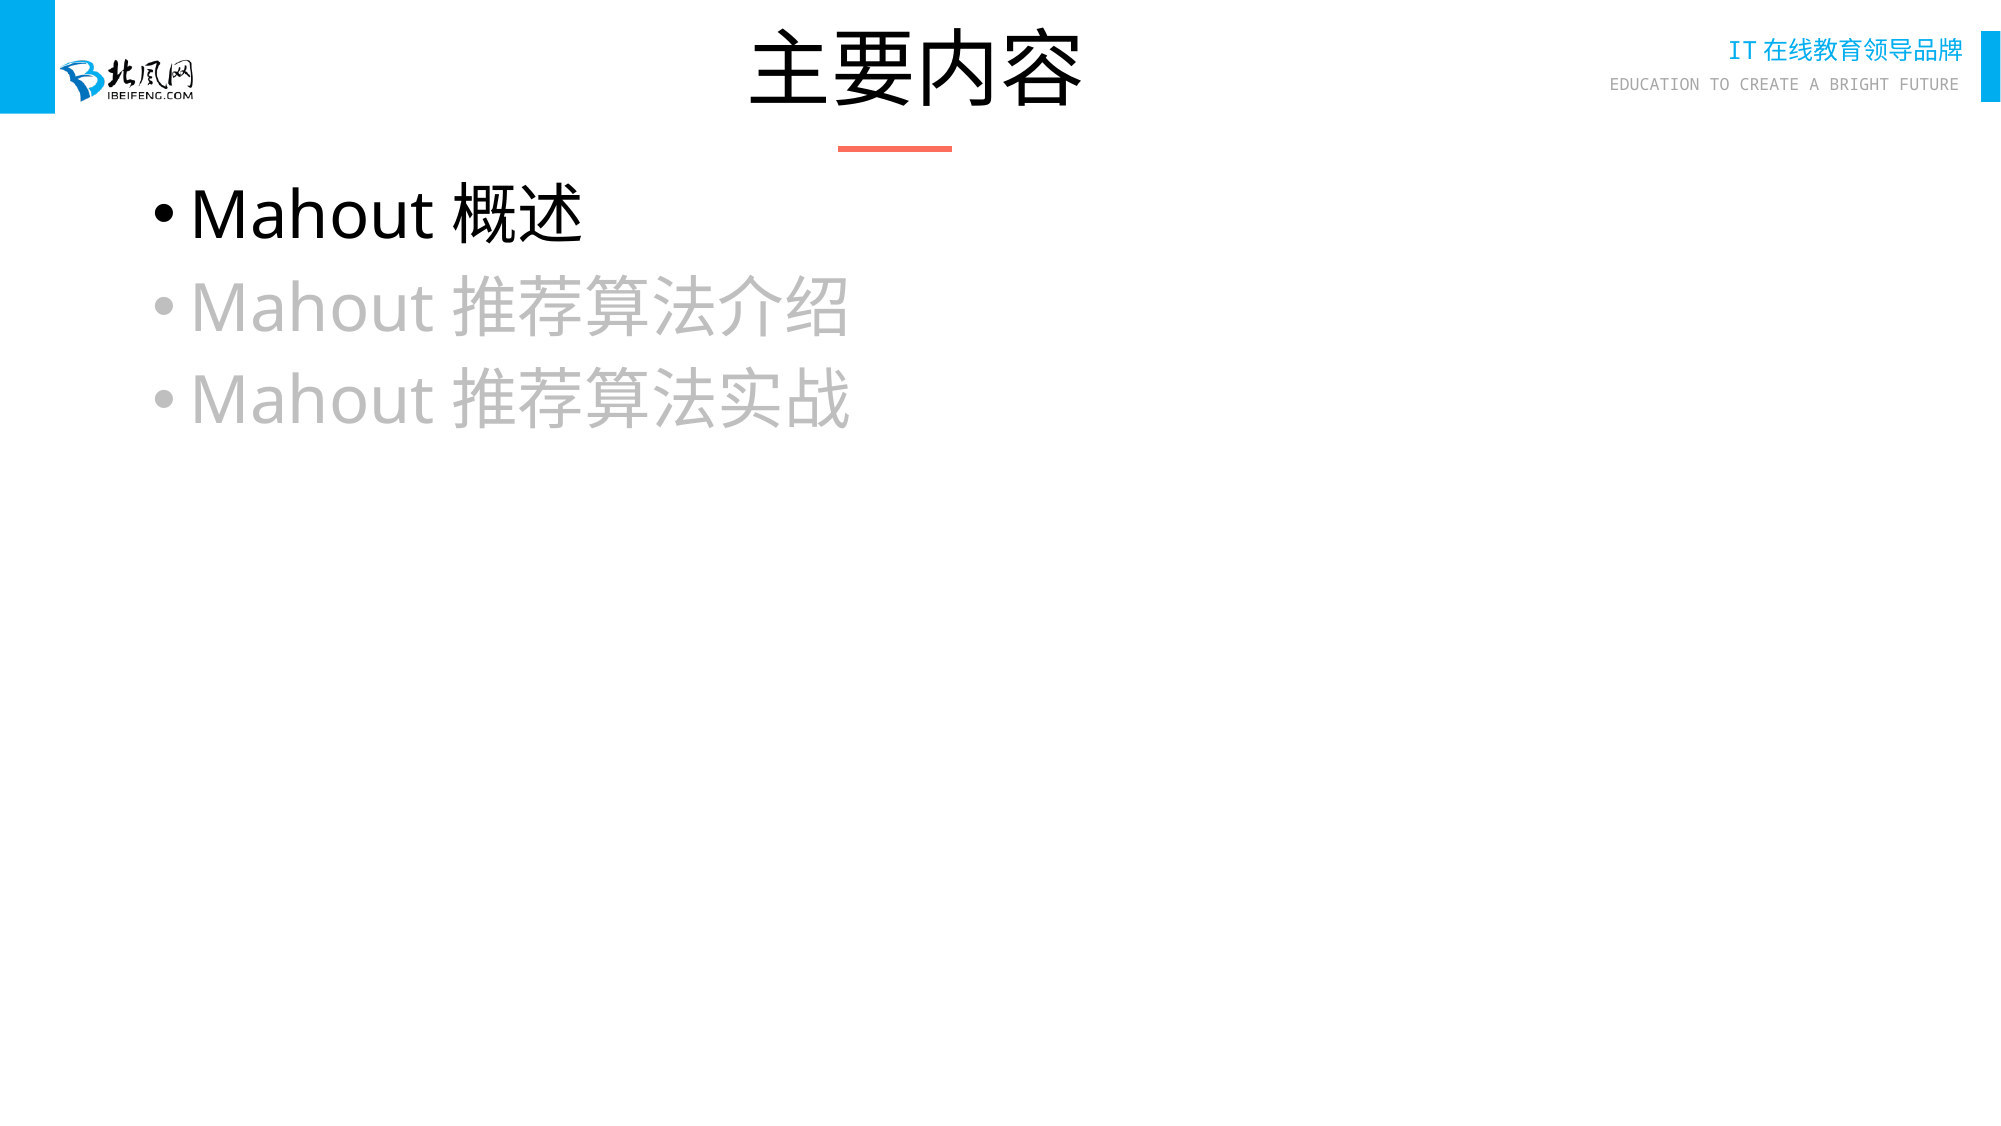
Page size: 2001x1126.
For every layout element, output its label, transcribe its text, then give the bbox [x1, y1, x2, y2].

title 主要内容 [204, 19, 1628, 126]
picture [56, 54, 198, 103]
list Mahout概述 Mahout推荐算法介绍 Mahout推荐算法实战 [137, 172, 1851, 1083]
